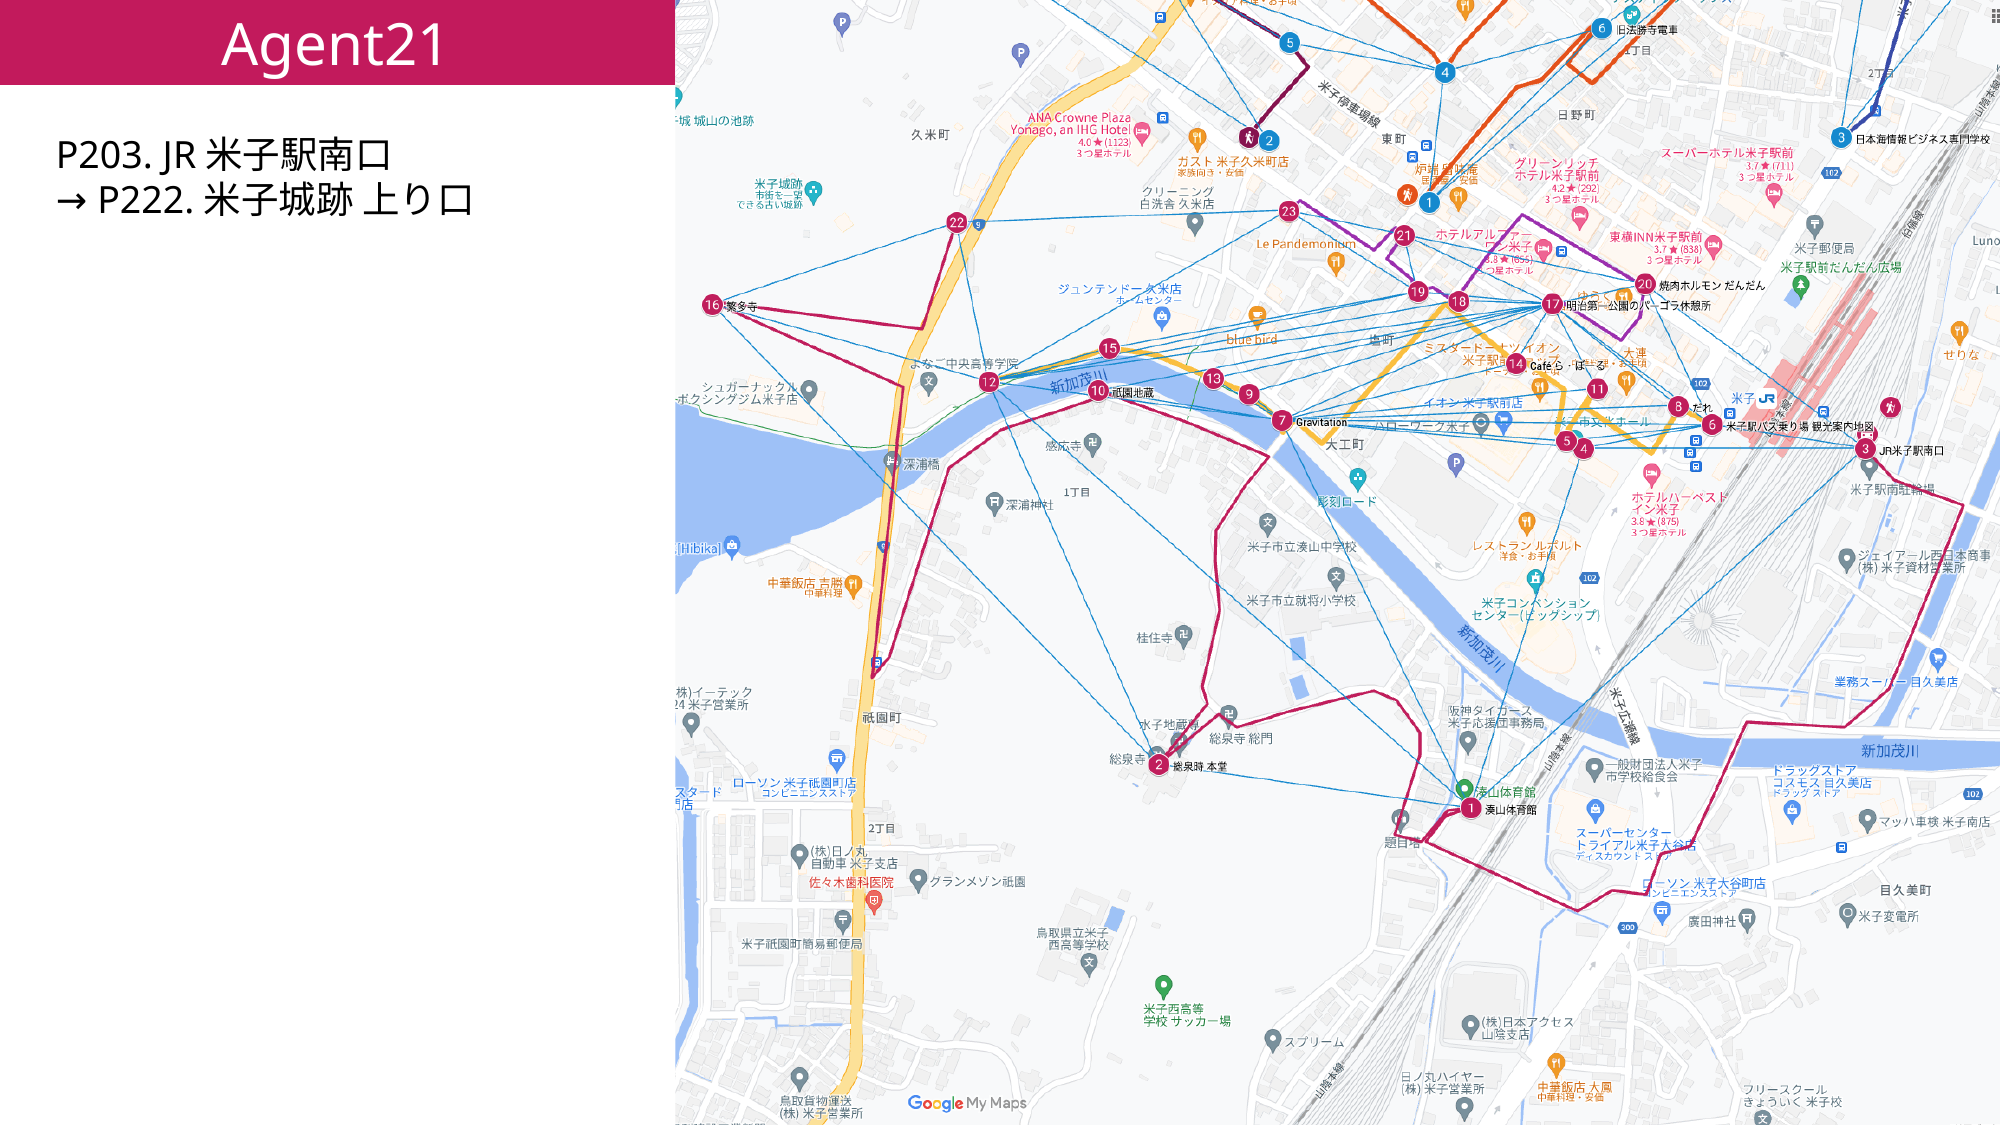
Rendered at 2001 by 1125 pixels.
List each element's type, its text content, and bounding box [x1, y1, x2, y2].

text_box P203. JR米子駅南口 → P222.米子城跡 上り口 [41, 124, 490, 229]
text_box Agent21 [0, 0, 674, 85]
picture [674, 0, 2000, 1125]
